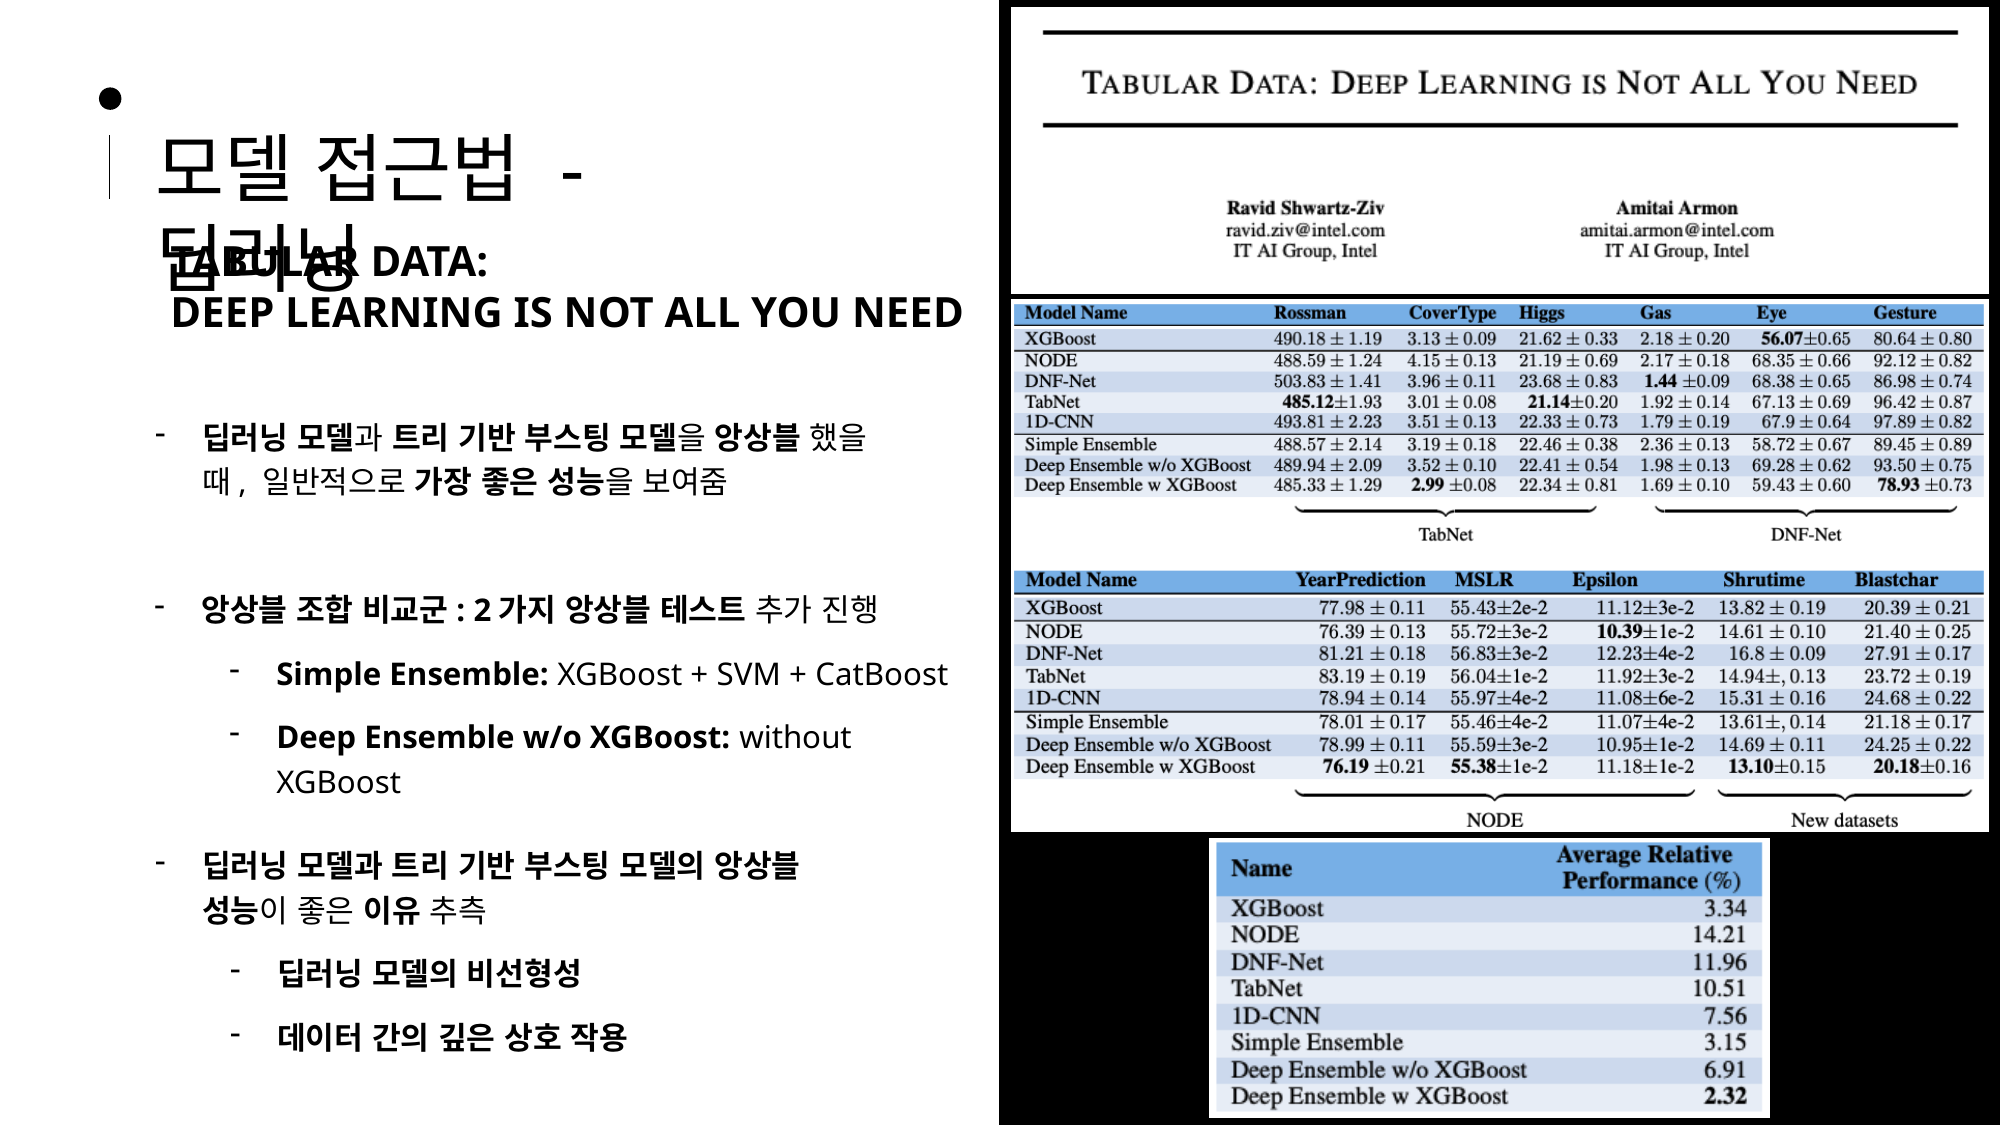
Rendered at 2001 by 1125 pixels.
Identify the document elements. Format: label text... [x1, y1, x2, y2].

picture [1011, 7, 1989, 294]
text_box 모델 접근법 - 딥러닝 [140, 114, 840, 309]
text_box TABULAR DATA: DEEP LEARNING IS NOT ALL YOU NEED [155, 227, 989, 343]
text_box [97, 86, 123, 111]
text_box 시각화 자료 [999, 0, 2000, 1125]
picture [1209, 838, 1770, 1118]
text_box 딥러닝 모델과 트리 기반 부스팅 모델의 앙상블 성능이 좋은 이유 추측 딥러닝 모델의 비선형성 데이터 간의 깊은 상호 작용 [140, 831, 892, 1064]
picture [1011, 299, 1989, 832]
text_box 앙상블 조합 비교군: 2가지 앙상블 테스트 추가 진행 Simple Ensemble: XGBoost + SVM + CatBoost Deep Ensemble w/o XGBoost: without XGBoost [139, 575, 973, 808]
text_box 딥러닝 모델과 트리 기반 부스팅 모델을 앙상블 했을 때, 일반적으로 가장 좋은 성능을 보여줌 [140, 403, 913, 508]
